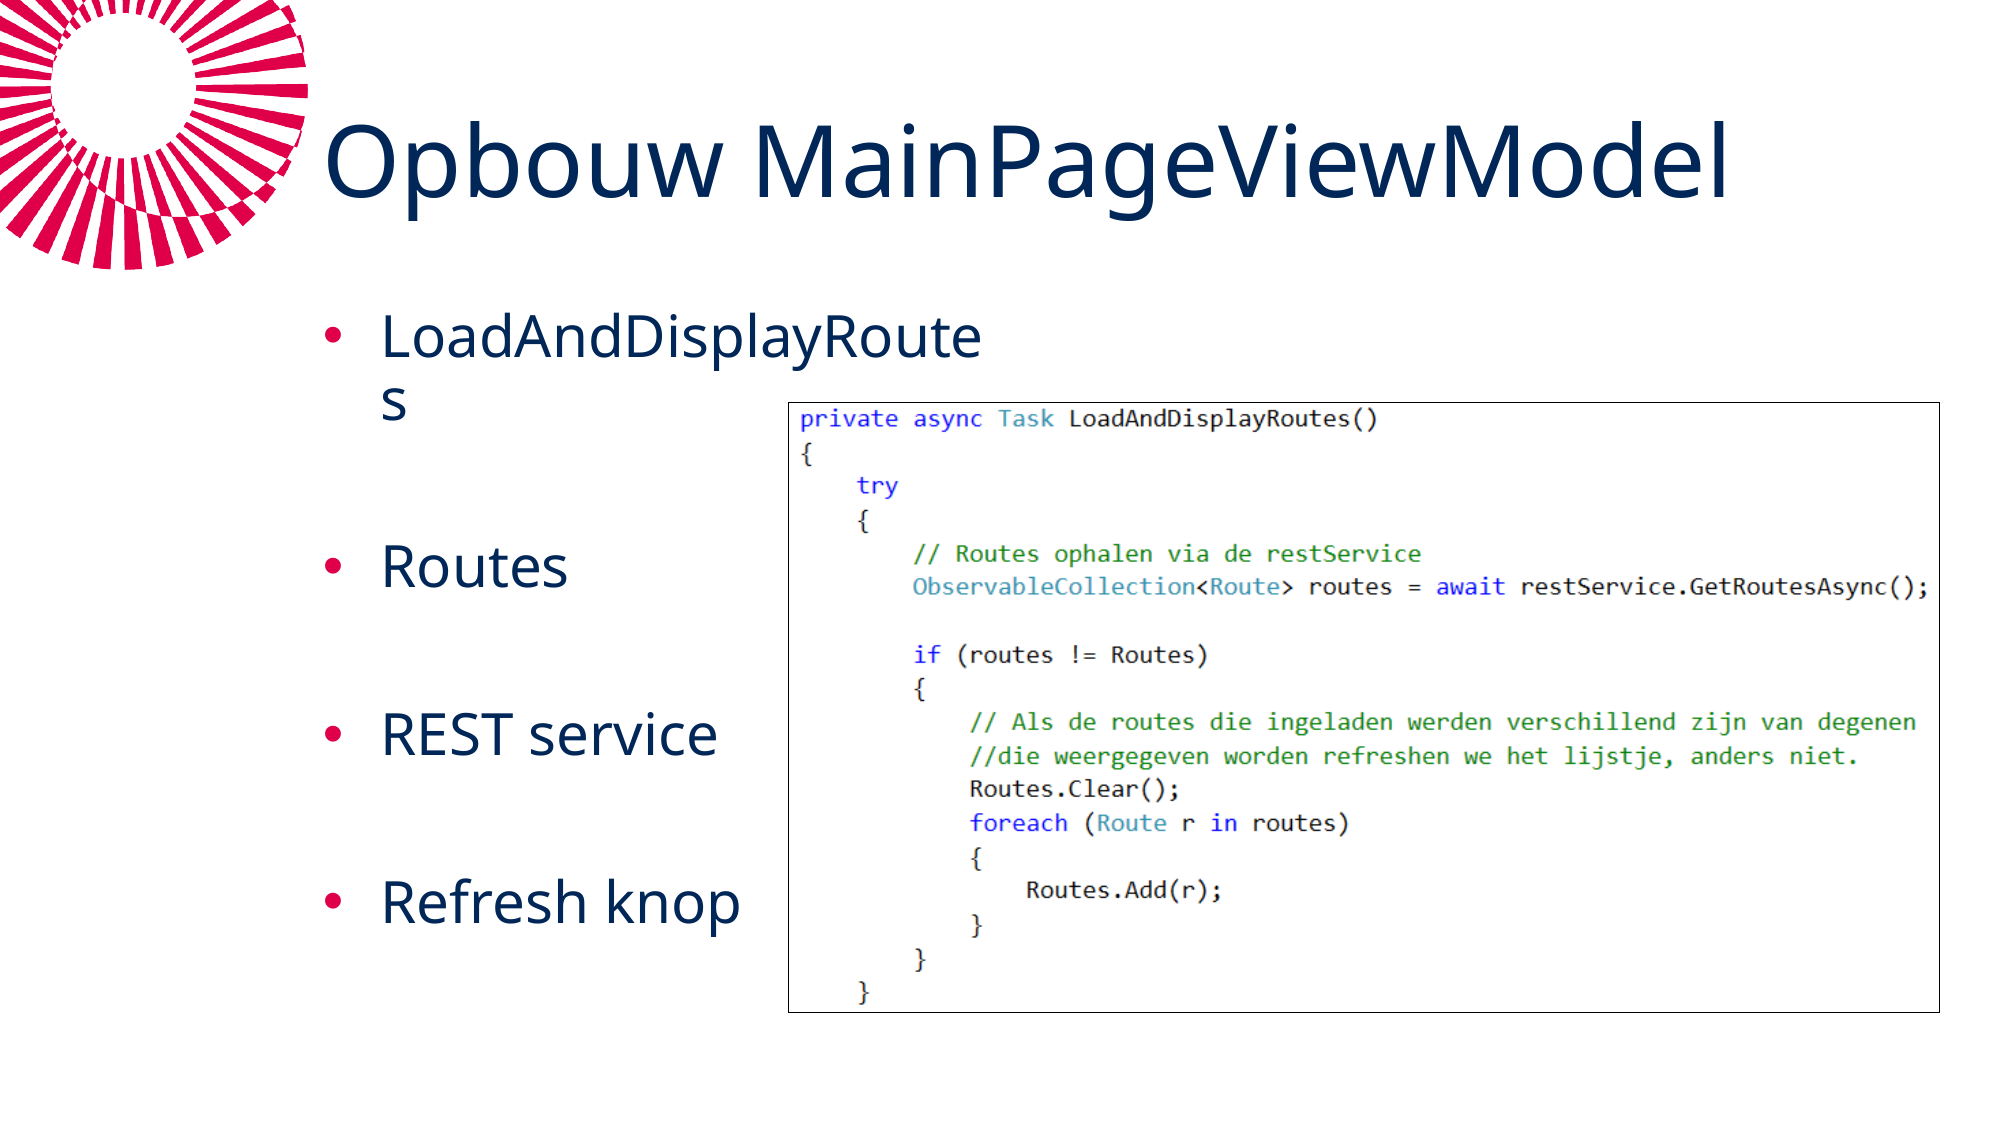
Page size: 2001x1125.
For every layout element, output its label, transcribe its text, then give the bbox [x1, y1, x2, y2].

picture [788, 402, 1940, 1013]
title Opbouw MainPageViewModel [307, 59, 1940, 271]
list LoadAndDisplayRoutes Routes REST service Refresh knop [307, 299, 1015, 1080]
picture [0, 0, 308, 270]
